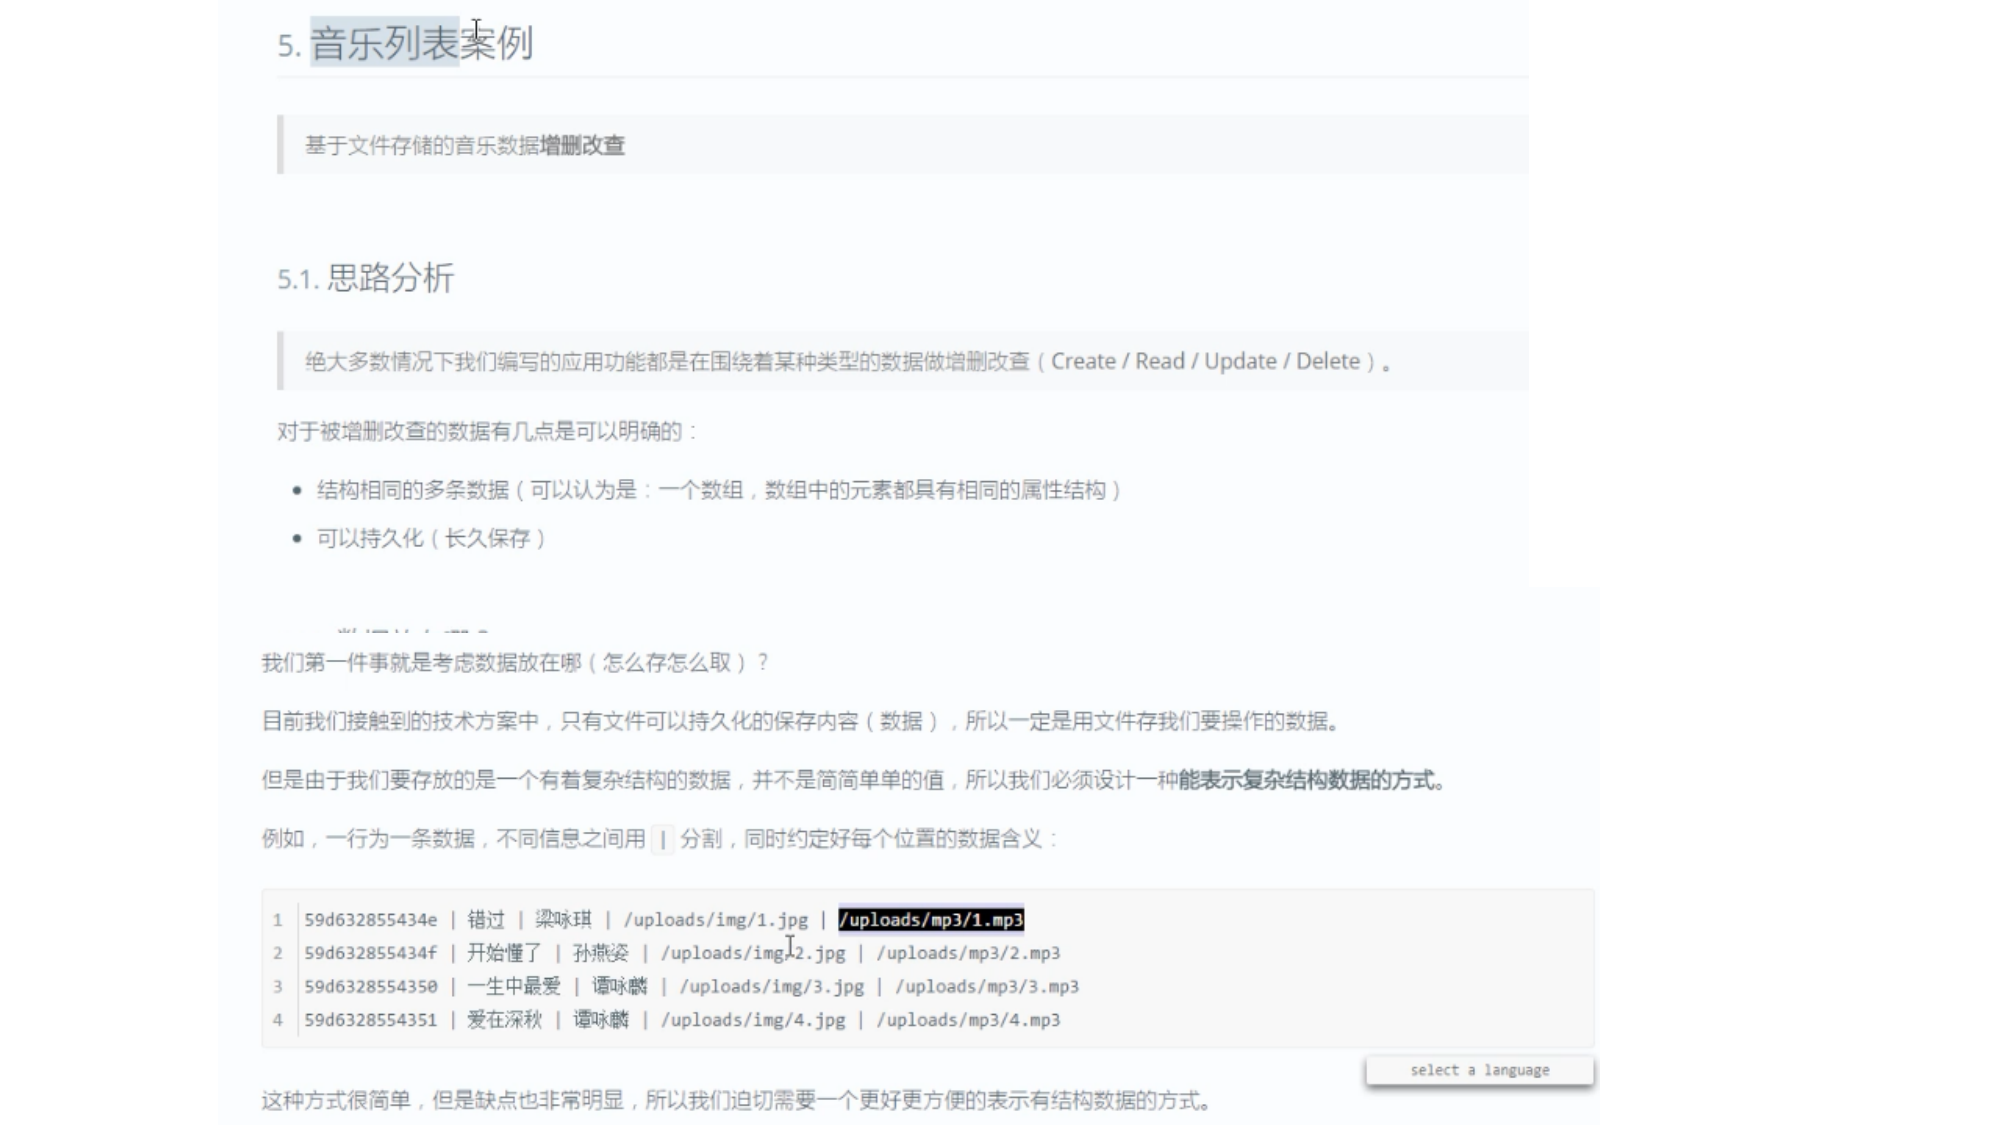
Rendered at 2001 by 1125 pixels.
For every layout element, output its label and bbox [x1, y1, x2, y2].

picture [217, 0, 1600, 1125]
